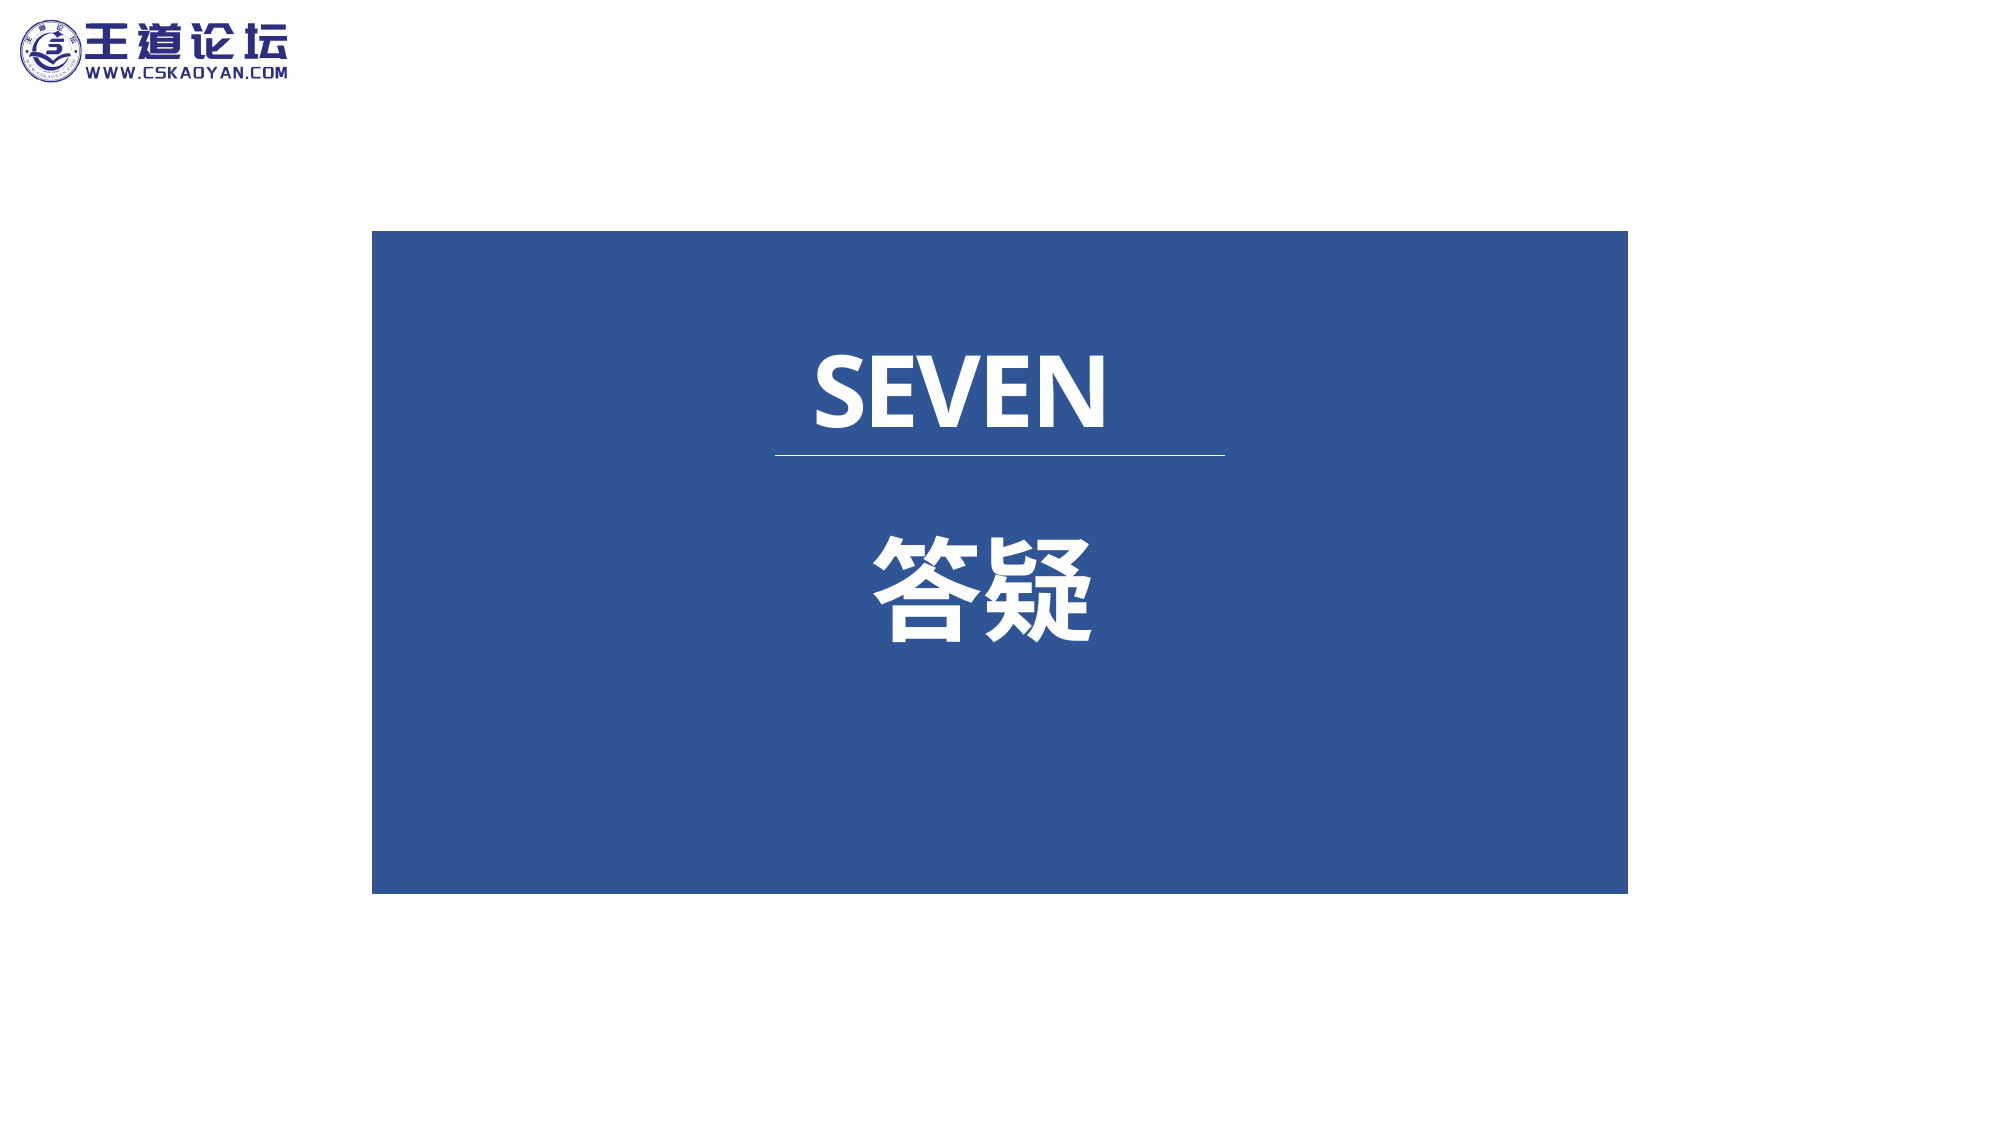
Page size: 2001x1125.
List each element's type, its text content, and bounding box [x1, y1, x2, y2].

text_box [372, 231, 1628, 894]
text_box 答疑 [855, 512, 1145, 663]
text_box SEVEN [797, 319, 1203, 455]
picture [14, 14, 291, 88]
